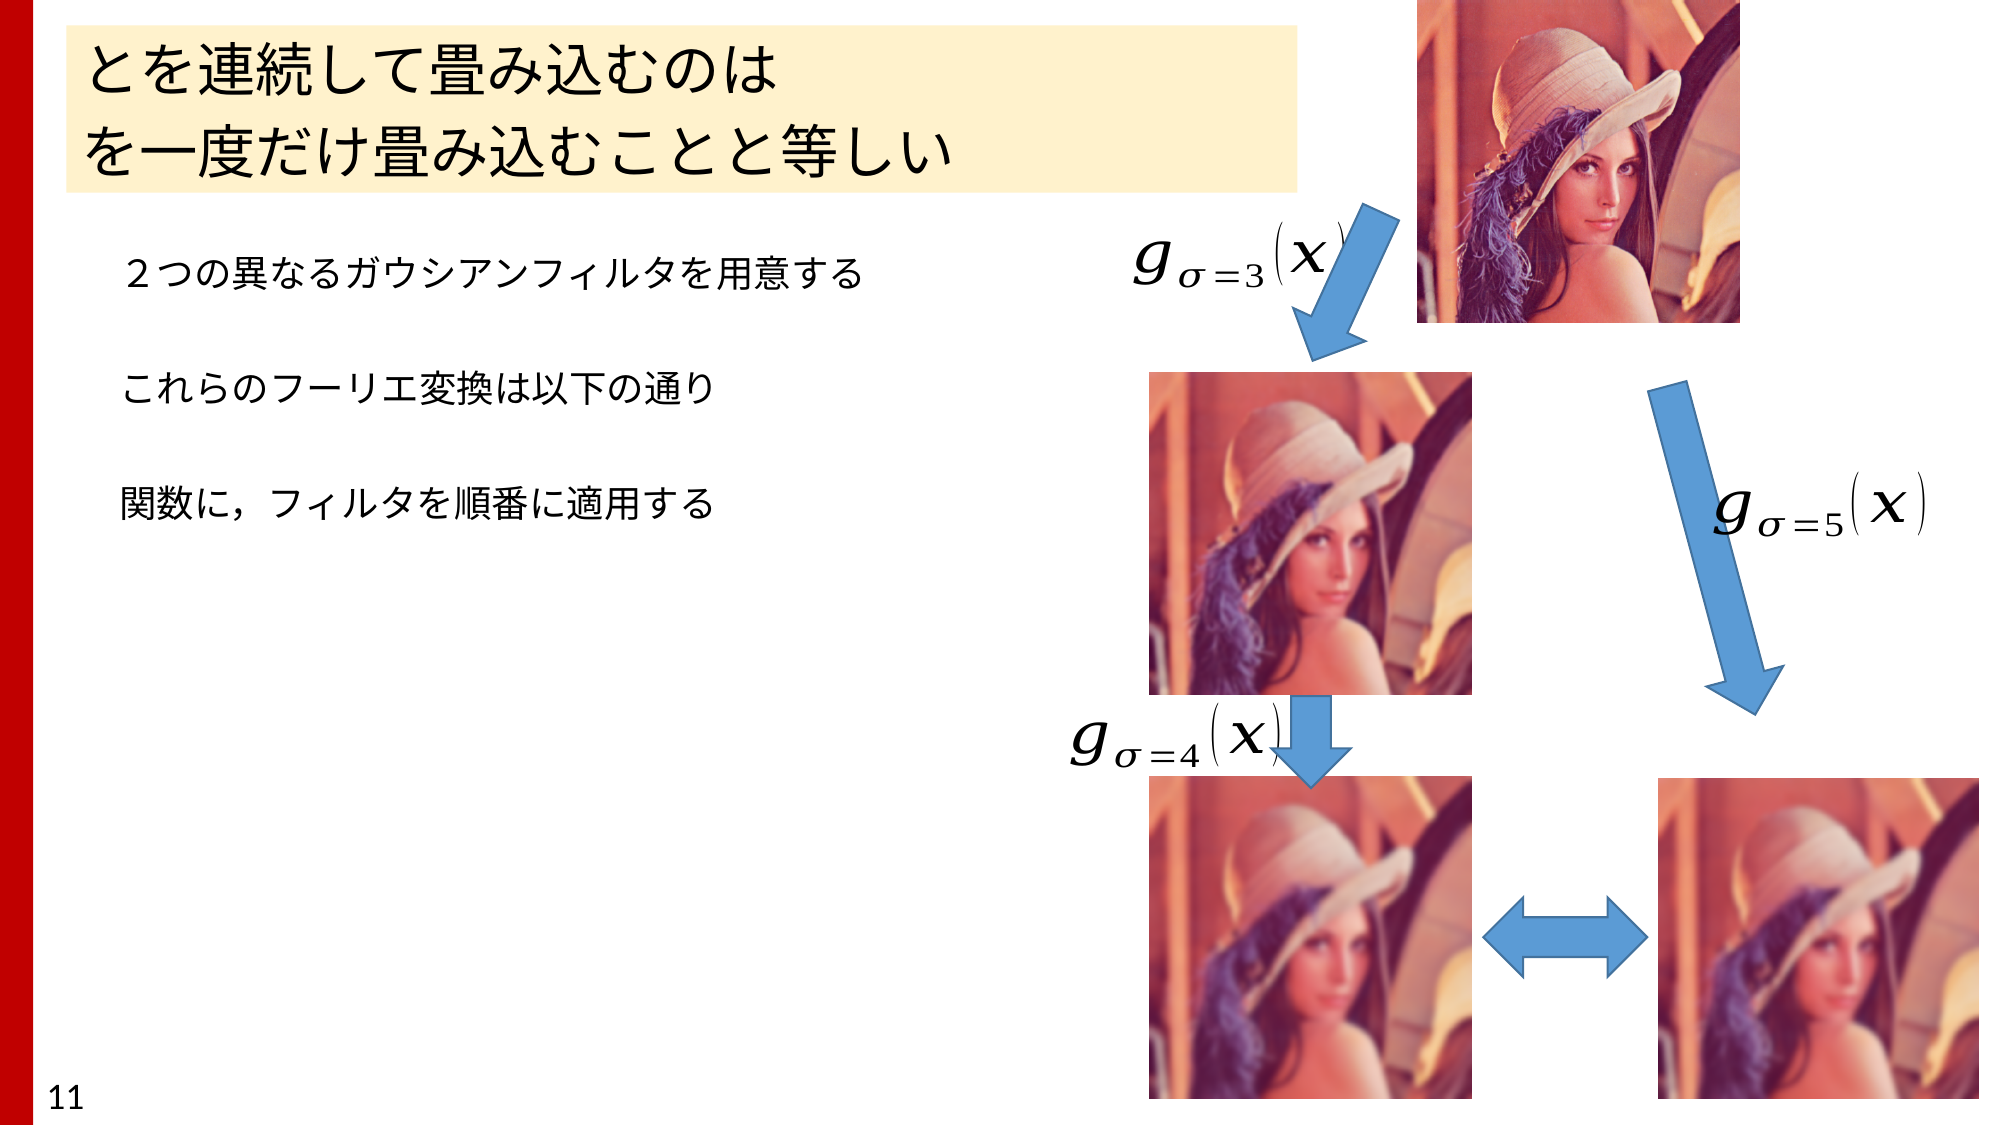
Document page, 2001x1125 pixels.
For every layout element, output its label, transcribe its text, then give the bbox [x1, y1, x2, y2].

text_box [1291, 202, 1401, 363]
text_box [1481, 894, 1649, 980]
picture [1149, 776, 1472, 1099]
picture [1416, 0, 1740, 323]
text_box [1268, 695, 1354, 776]
slide_number 11 [31, 1064, 482, 1125]
picture [1658, 778, 1979, 1099]
picture [1149, 372, 1472, 695]
text_box [1646, 379, 1786, 717]
